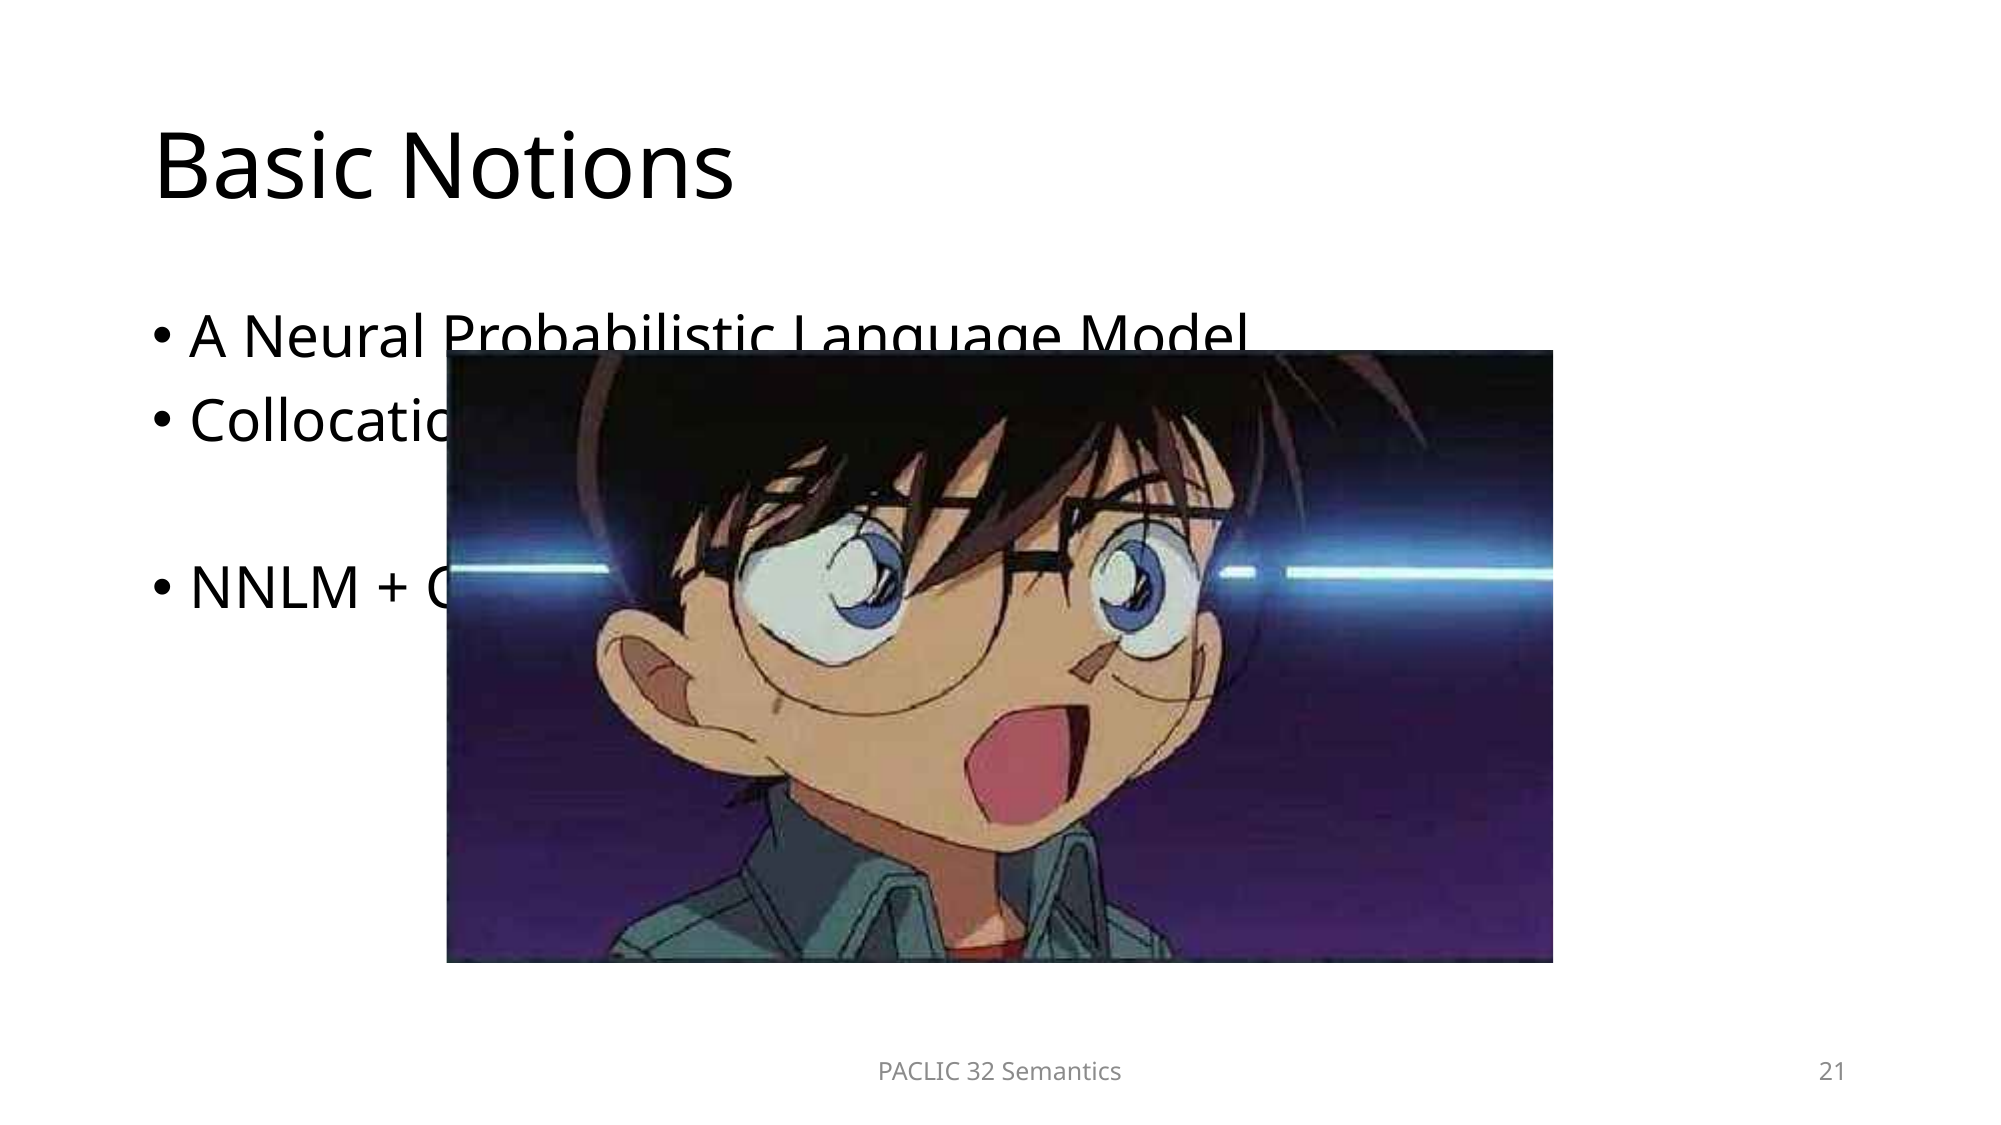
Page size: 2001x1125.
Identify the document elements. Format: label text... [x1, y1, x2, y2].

footer PACLIC 32 Semantics [662, 1042, 1338, 1103]
list A Neural Probabilistic Language Model Collocation NNLM + Collocation = ? [137, 299, 1863, 1014]
title Basic Notions [137, 59, 1863, 278]
slide_number 21 [1412, 1042, 1863, 1103]
picture [446, 350, 1554, 963]
